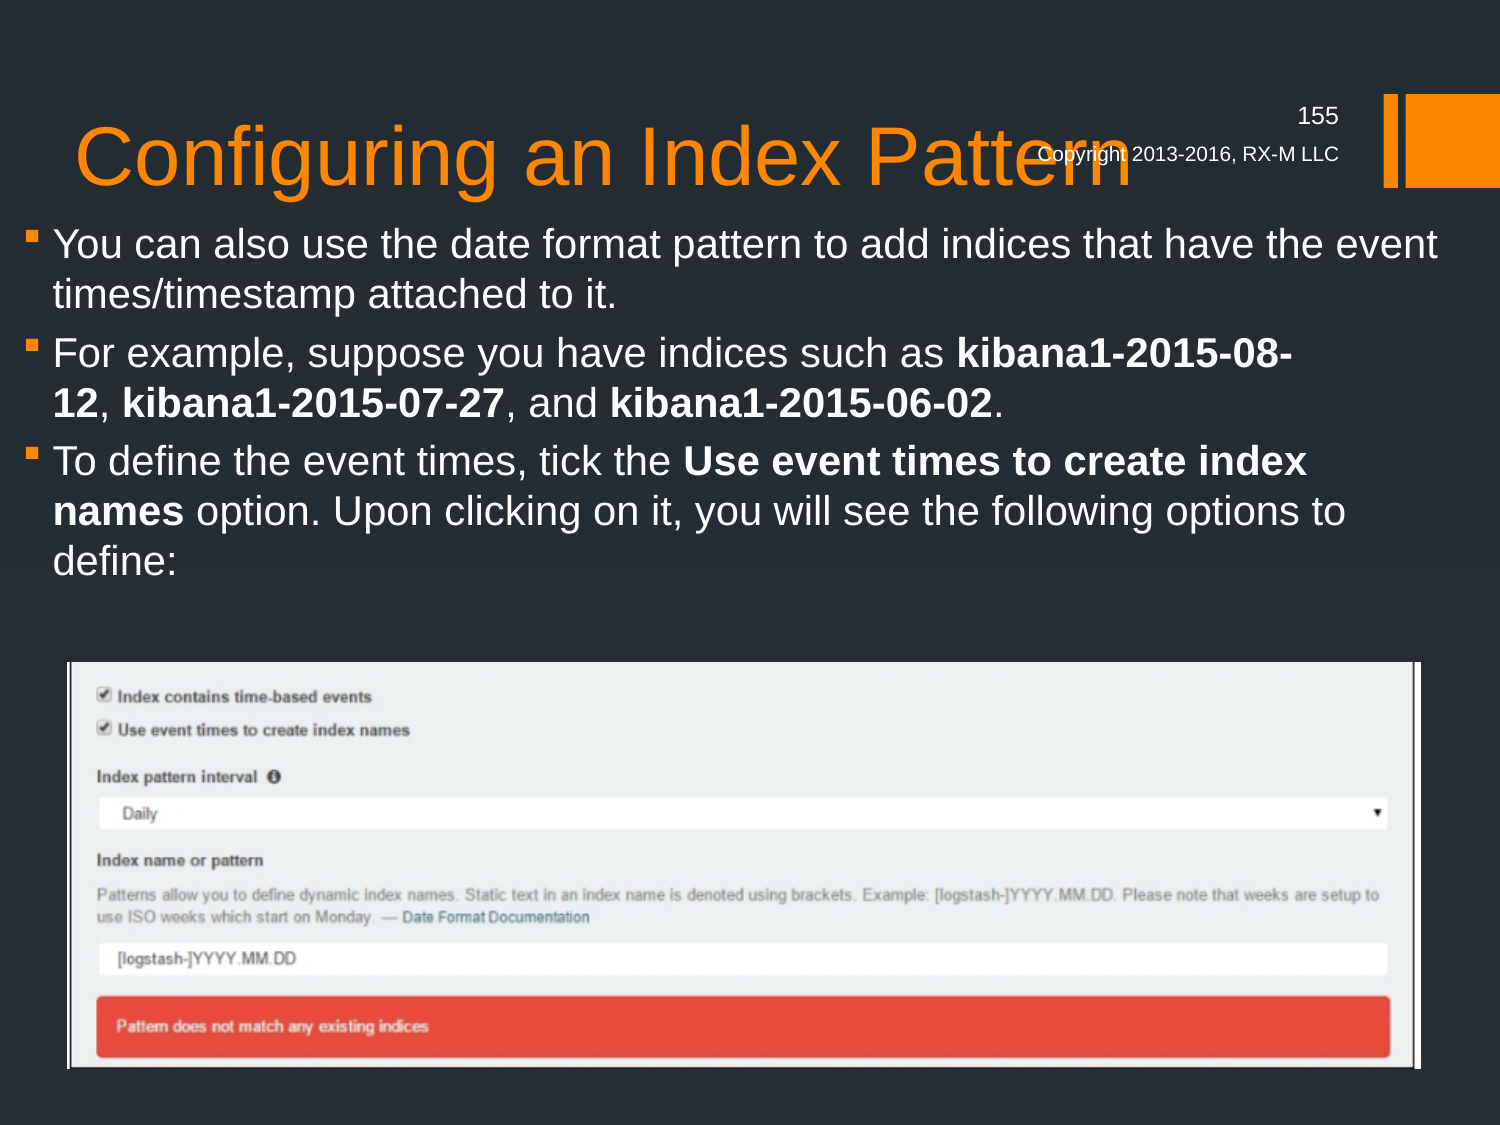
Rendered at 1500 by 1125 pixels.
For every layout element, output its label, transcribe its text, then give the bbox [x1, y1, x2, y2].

picture [66, 661, 1421, 1070]
slide_number 155 [1199, 90, 1355, 140]
footer Copyright 2013-2016, RX-M LLC [985, 140, 1355, 190]
list You can also use the date format pattern to add indices that have the event times/timestamp attached to it. For example, suppose you have indices such as kibana1-2015-08-12, kibana1-2015-07-27, and kibana1-2015-06-02. To define the event times, tick the Use event times to create index names option. Upon clicking on it, you will see the following options to define: [0, 209, 1488, 906]
title Configuring an Index Pattern [59, 20, 1260, 209]
